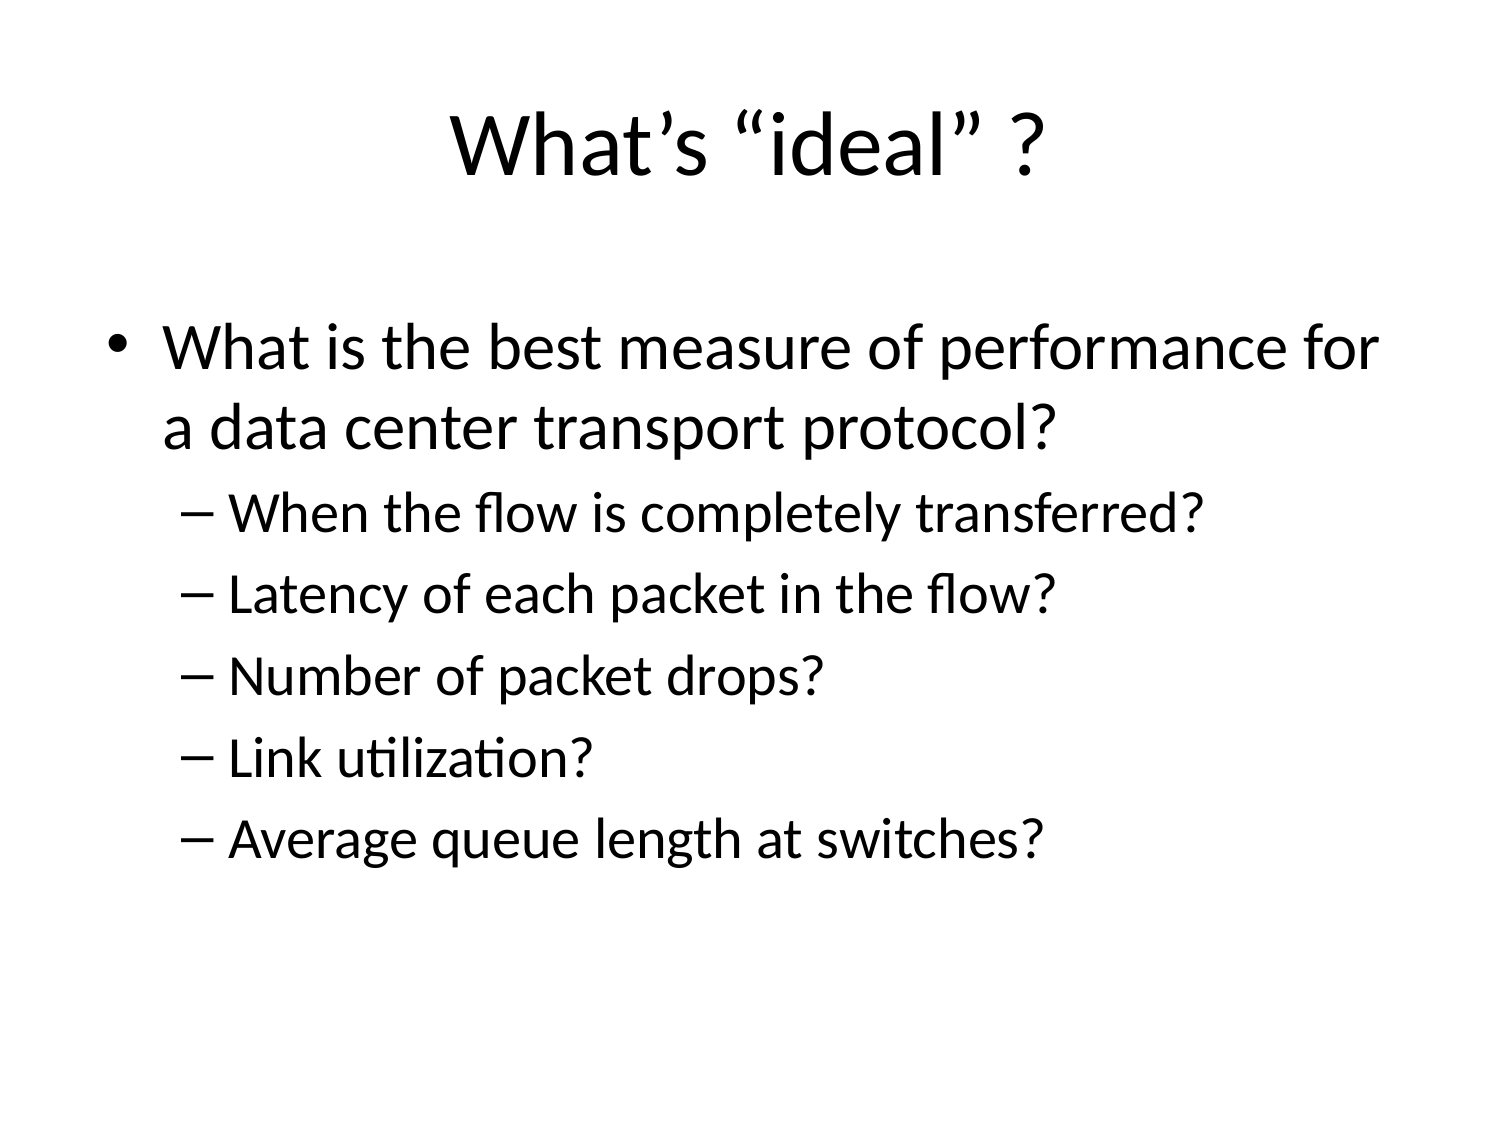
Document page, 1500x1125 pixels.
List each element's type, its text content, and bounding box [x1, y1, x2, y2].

list What is the best measure of performance for a data center transport protocol? When the flow is completely transferred? Latency of each packet in the flow? Number of packet drops? Link utilization? Average queue length at switches? [91, 294, 1442, 1038]
title What’s “ideal” ? [75, 45, 1425, 233]
